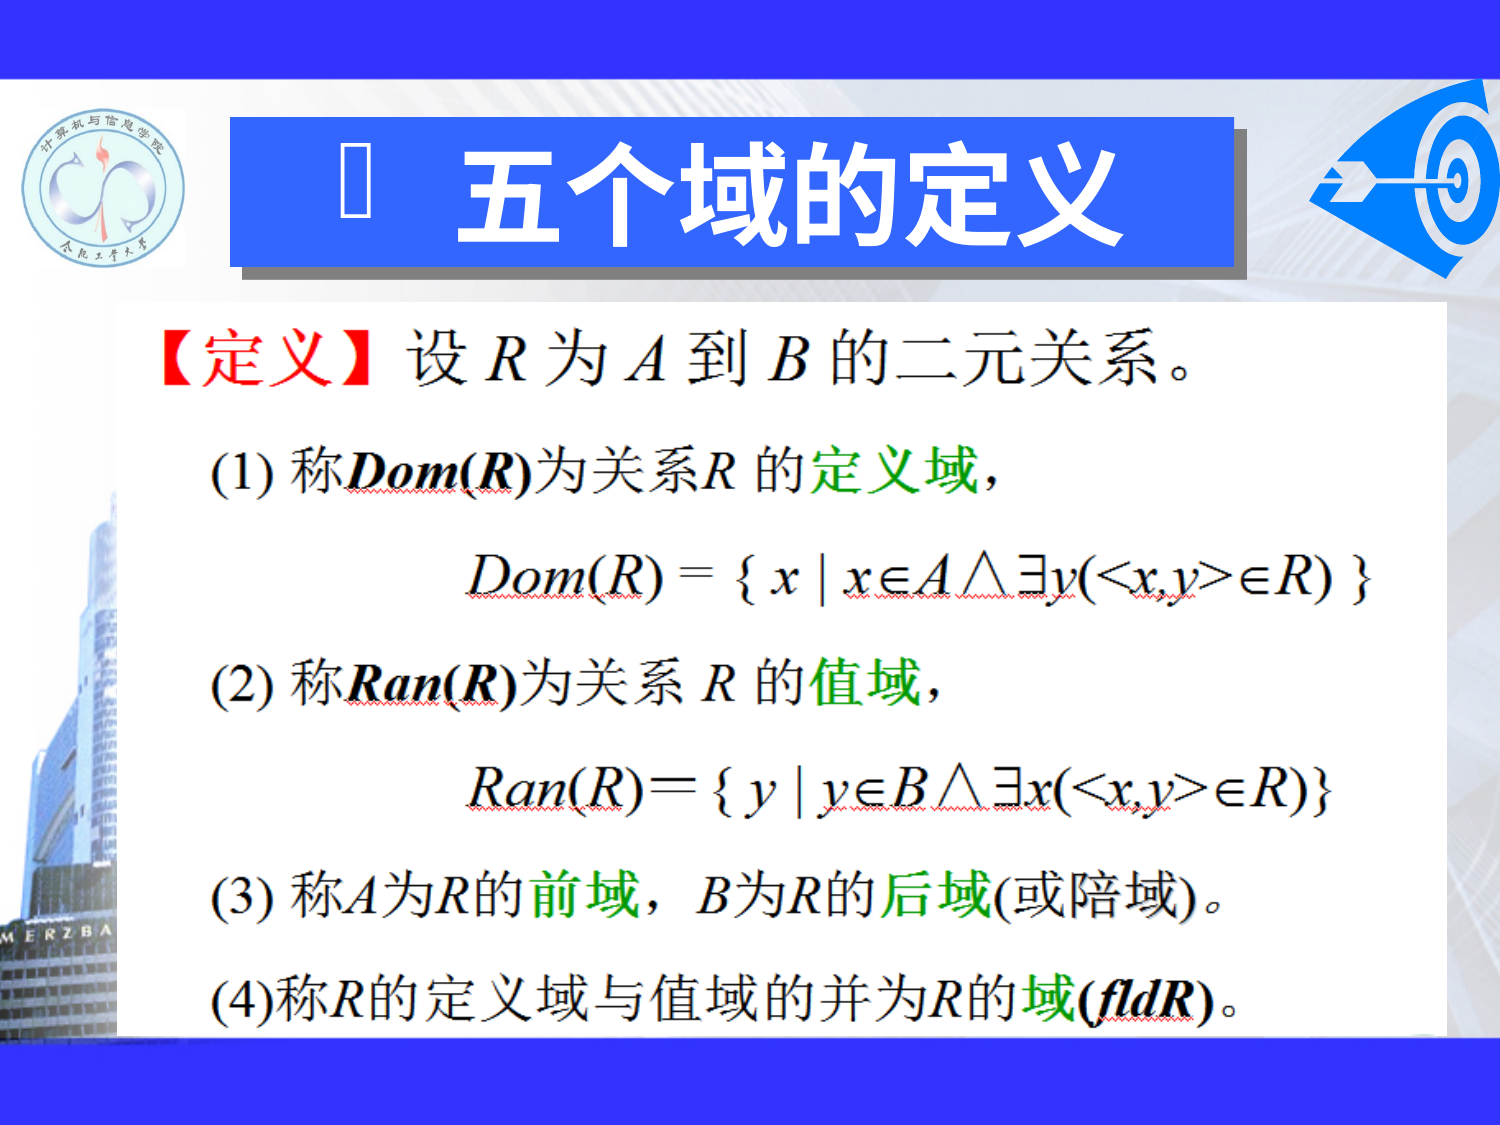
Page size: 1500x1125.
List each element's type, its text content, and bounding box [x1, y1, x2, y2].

picture [0, 0, 1500, 1125]
text_box 五个域的定义 [230, 117, 1235, 267]
